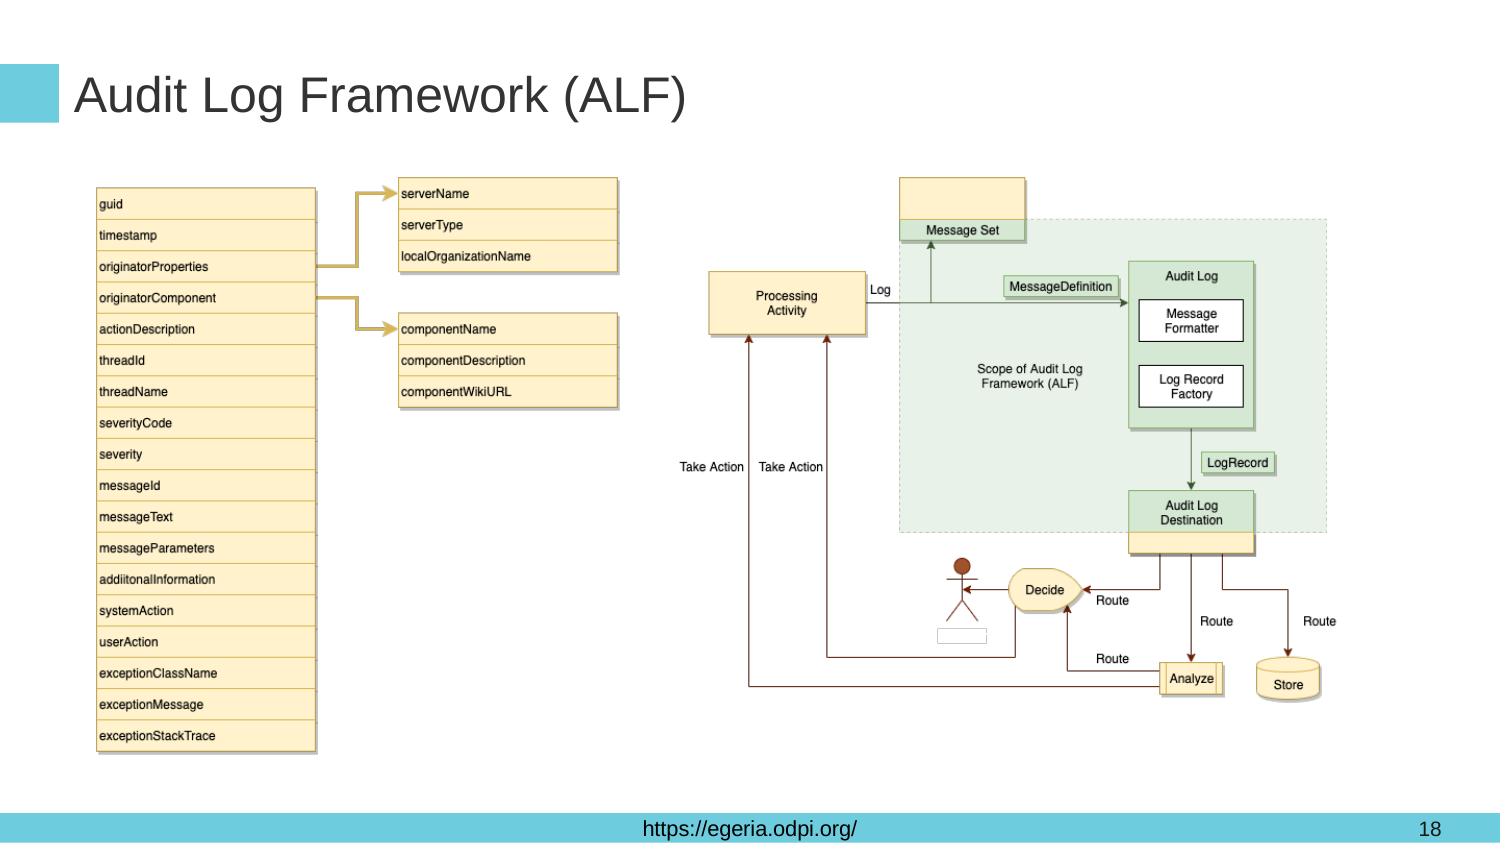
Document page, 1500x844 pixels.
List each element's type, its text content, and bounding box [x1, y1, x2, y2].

picture [90, 172, 625, 761]
title Audit Log Framework (ALF) [58, 47, 1449, 141]
picture [663, 172, 1352, 709]
slide_number 18 [1403, 813, 1494, 843]
